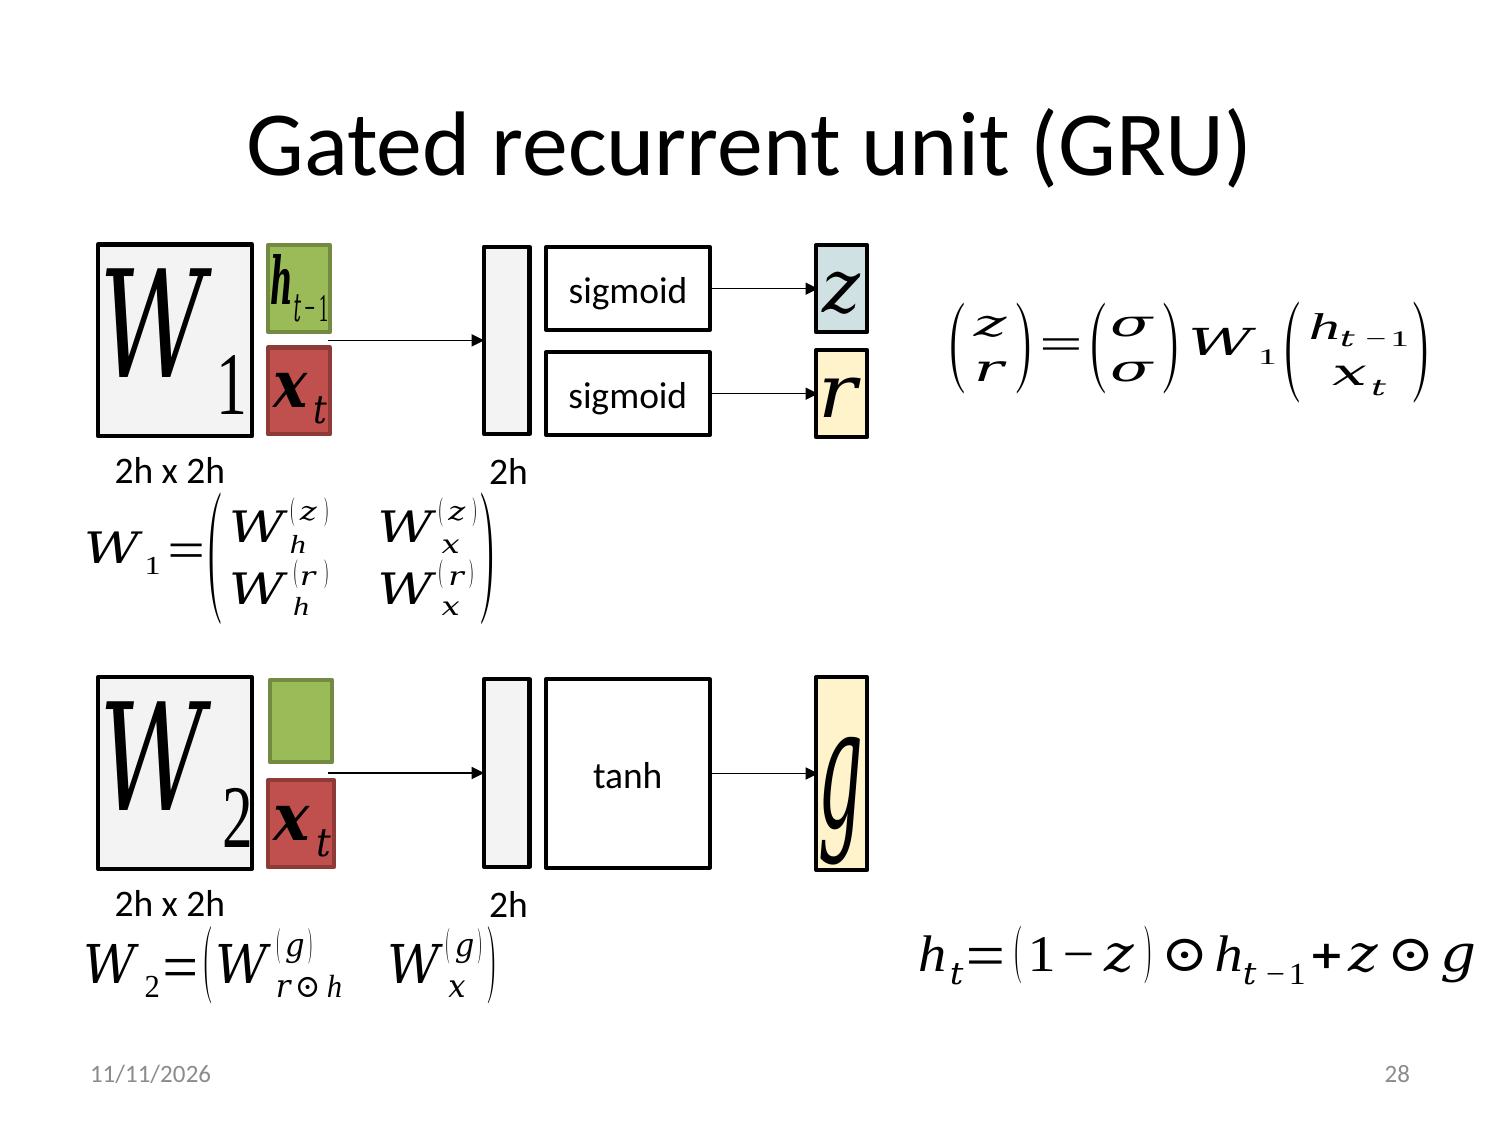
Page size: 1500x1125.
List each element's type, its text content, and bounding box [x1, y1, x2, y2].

text_box 2h [474, 872, 543, 932]
text_box tanh [544, 677, 712, 870]
slide_number 28 [1074, 1042, 1425, 1103]
text_box sigmoid [544, 245, 712, 332]
text_box [482, 677, 532, 869]
text_box [482, 245, 532, 436]
title Gated recurrent unit (GRU) [75, 45, 1425, 233]
text_box 2h [474, 439, 543, 500]
text_box 2h x 2h [99, 871, 250, 932]
text_box sigmoid [544, 350, 712, 437]
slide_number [75, 1042, 425, 1103]
text_box 2h x 2h [99, 438, 250, 499]
